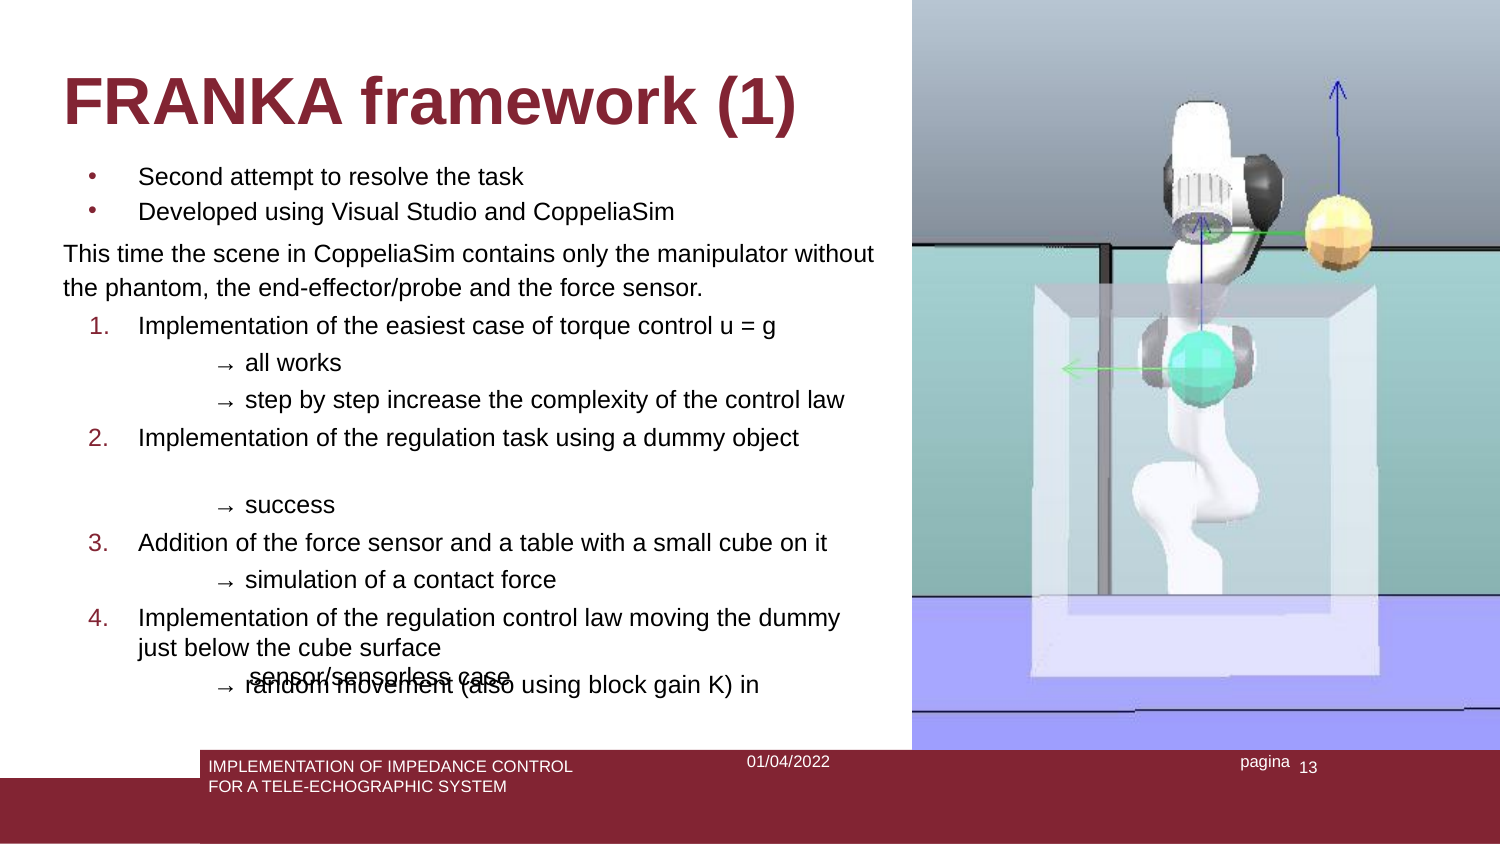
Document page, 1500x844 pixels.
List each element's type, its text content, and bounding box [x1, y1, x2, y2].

title FRANKA framework (1) [48, 50, 854, 139]
list Second attempt to resolve the task Developed using Visual Studio and CoppeliaSim This time the scene in CoppeliaSim contains only the manipulator without the phantom, the end-effector/probe and the force sensor. Implementation of the easiest case of torque control u = g → all works → step by step increase the complexity of the control law Implementation of the regulation task using a dummy object → success Addition of the force sensor and a table with a small cube on it → simulation of a contact force Implementation of the regulation control law moving the dummy just below the cube surface → random movement (also using block gain K) in [48, 148, 900, 720]
slide_number ‹#› [1280, 758, 1333, 782]
picture [912, 0, 1500, 750]
text_box sensor/sensorless case [234, 645, 713, 706]
